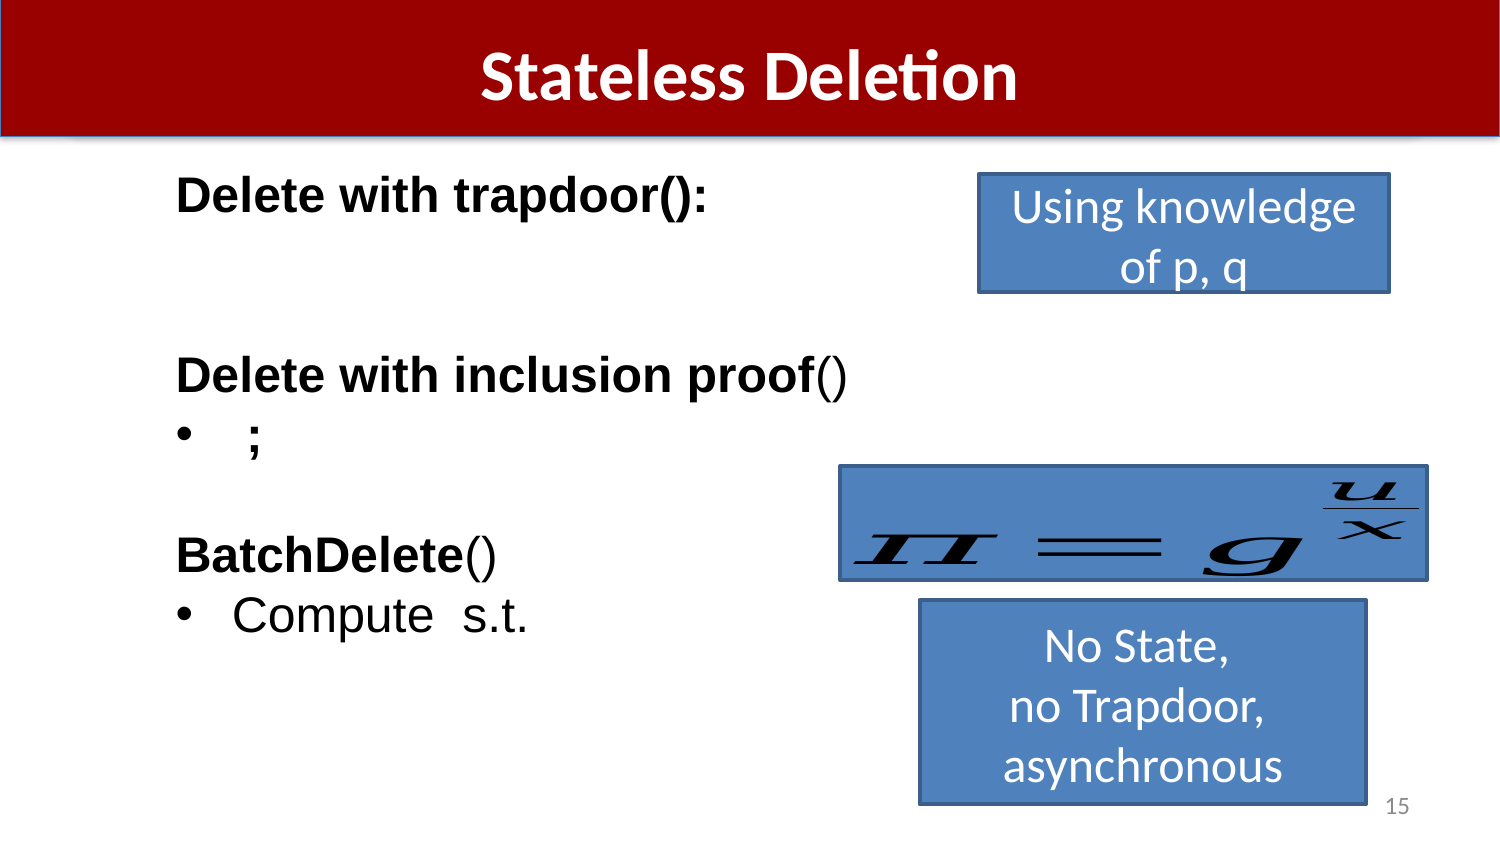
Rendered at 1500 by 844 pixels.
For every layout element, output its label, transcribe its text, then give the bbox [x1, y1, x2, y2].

text_box No State, no Trapdoor, asynchronous [918, 598, 1368, 806]
slide_number 15 [1074, 782, 1425, 827]
title Stateless Deletion [75, 20, 1425, 123]
text_box Using knowledge of p, q [977, 172, 1391, 294]
